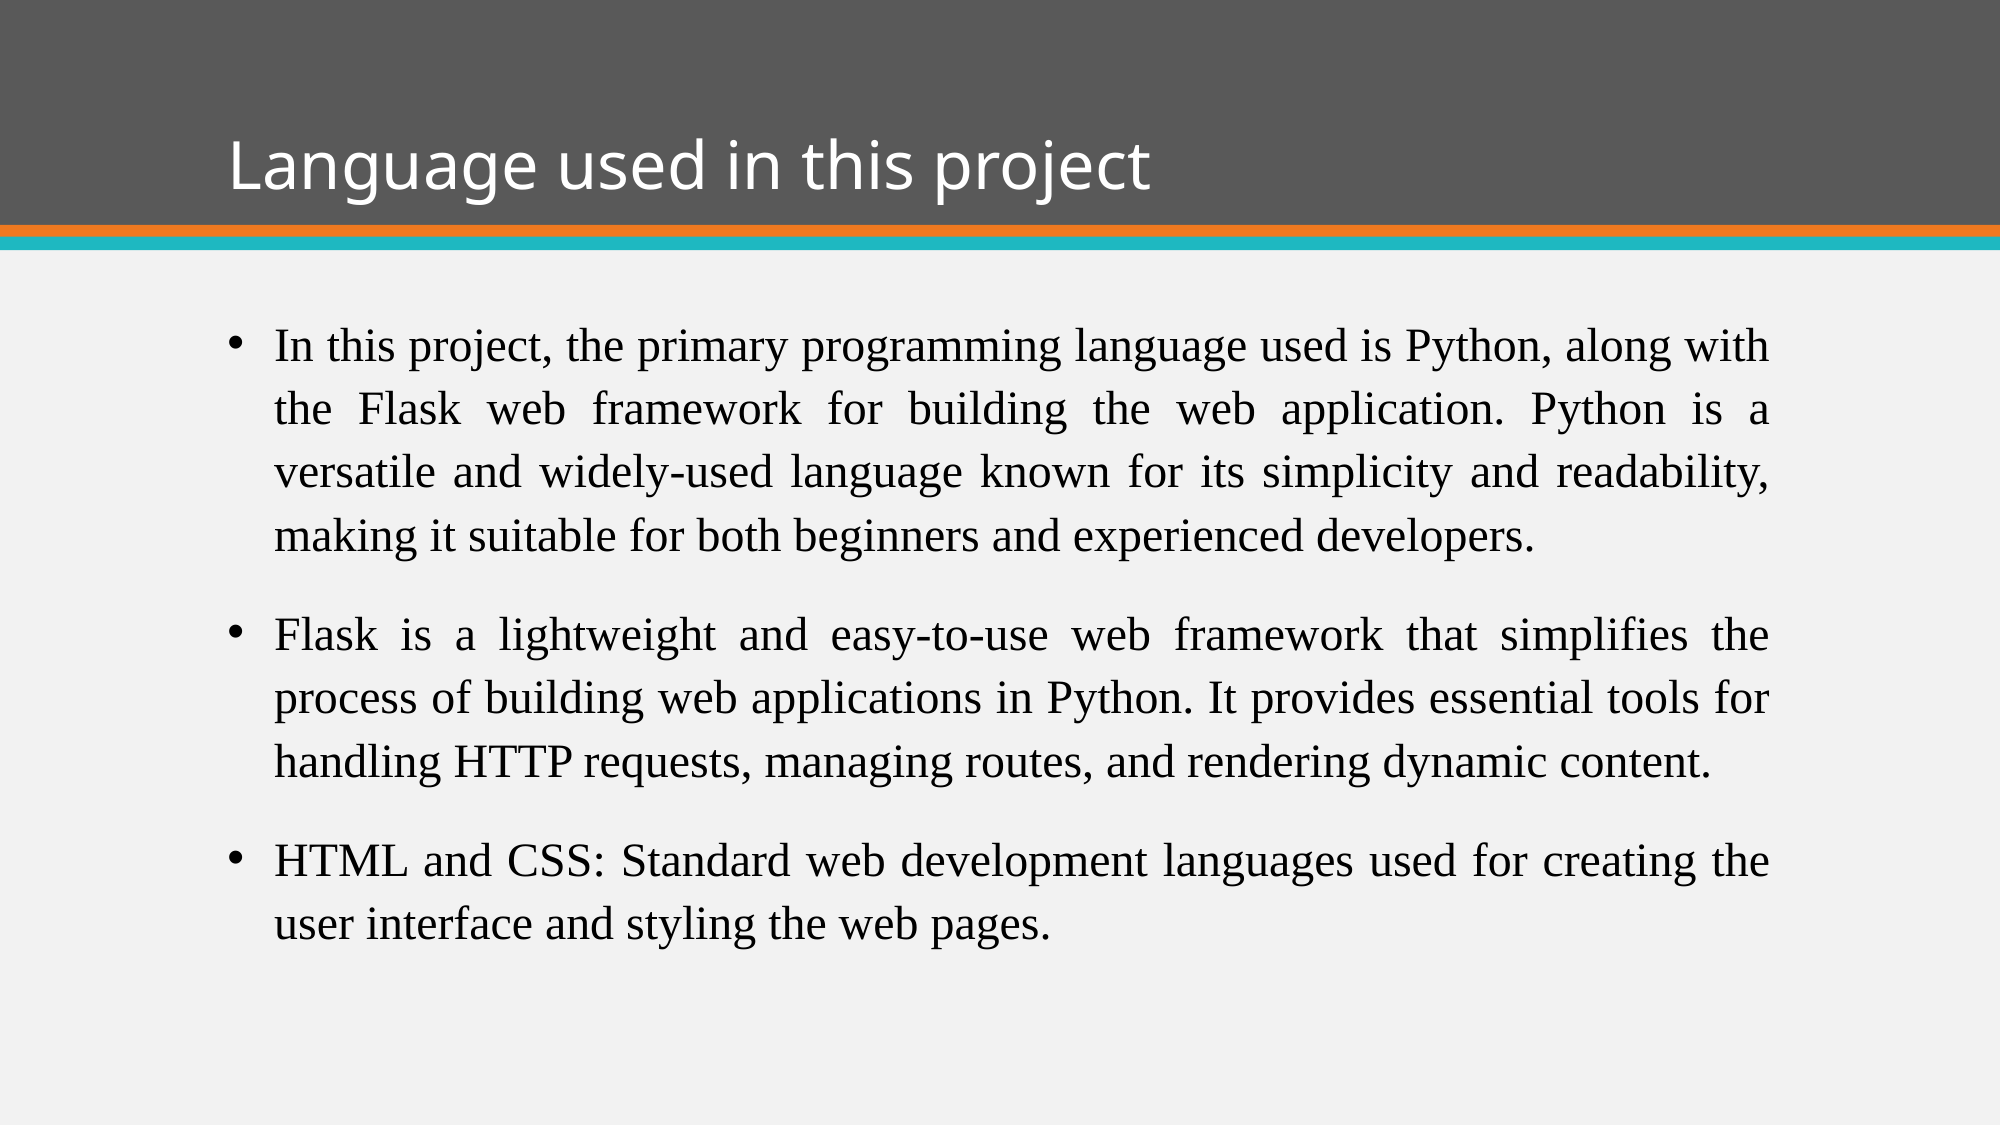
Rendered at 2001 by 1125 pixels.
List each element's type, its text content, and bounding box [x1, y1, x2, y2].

title Language used in this project [212, 41, 1788, 212]
list In this project, the primary programming language used is Python, along with the Flask web framework for building the web application. Python is a versatile and widely-used language known for its simplicity and readability, making it suitable for both beginners and experienced developers. Flask is a lightweight and easy-to-use web framework that simplifies the process of building web applications in Python. It provides essential tools for handling HTTP requests, managing routes, and rendering dynamic content. HTML and CSS: Standard web development languages used for creating the user interface and styling the web pages. [212, 299, 1788, 1013]
